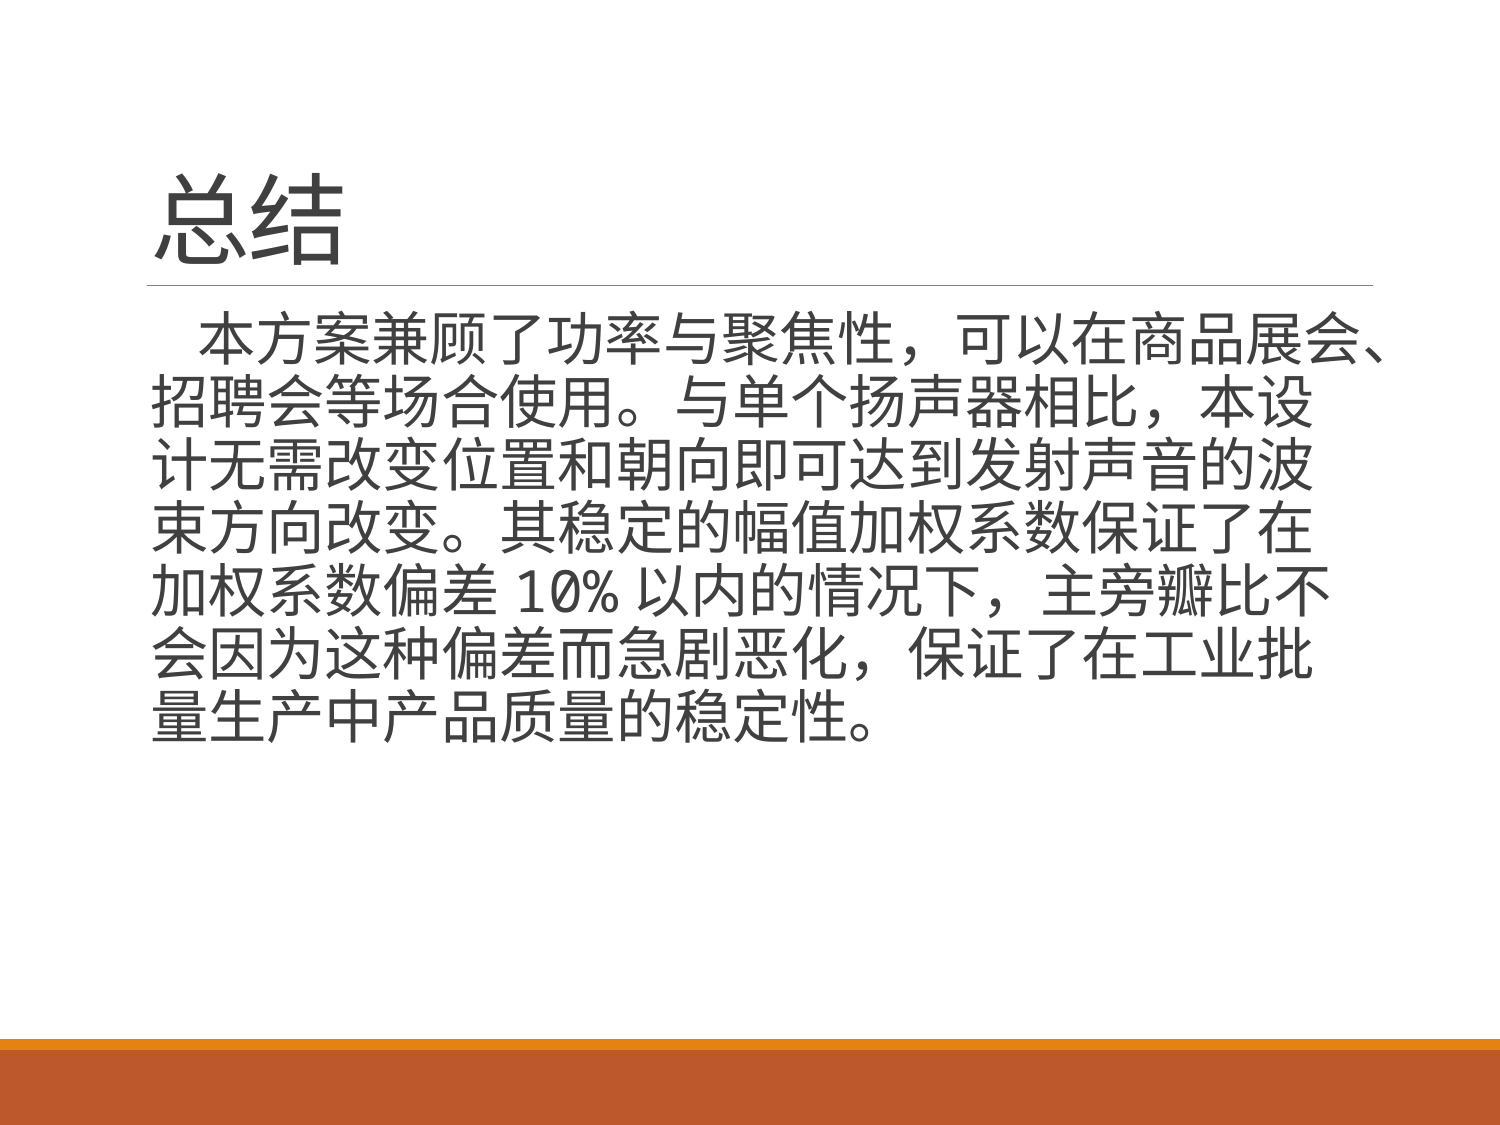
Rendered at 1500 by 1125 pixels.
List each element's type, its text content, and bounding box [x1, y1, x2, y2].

list 本方案兼顾了功率与聚焦性，可以在商品展会、招聘会等场合使用。与单个扬声器相比，本设计无需改变位置和朝向即可达到发射声音的波束方向改变。其稳定的幅值加权系数保证了在加权系数偏差10%以内的情况下，主旁瓣比不会因为这种偏差而急剧恶化，保证了在工业批量生产中产品质量的稳定性。 [135, 302, 1373, 963]
title 总结 [135, 47, 1373, 285]
